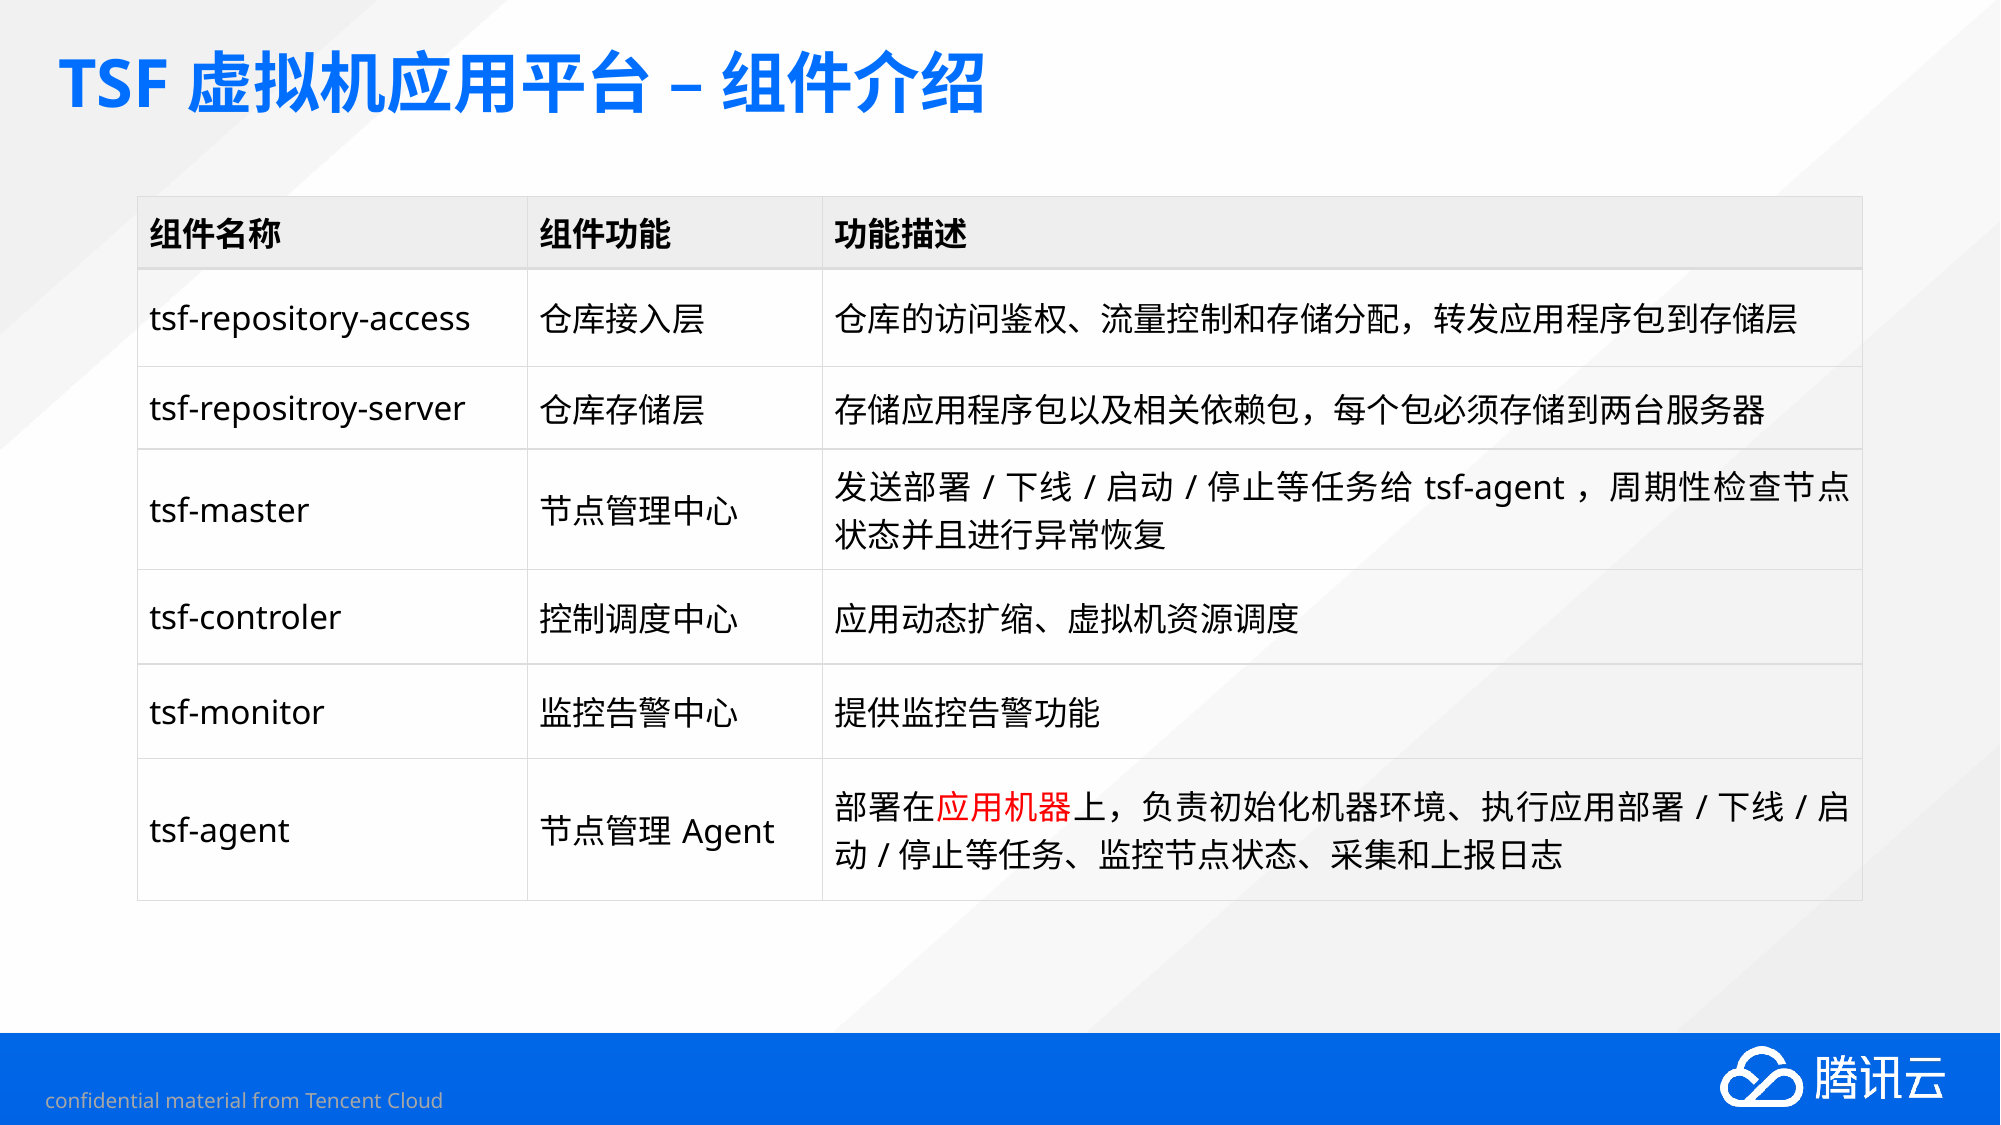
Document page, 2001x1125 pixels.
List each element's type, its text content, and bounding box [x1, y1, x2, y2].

table_cell 仓库的访问鉴权、流量控制和存储分配，转发应用程序包到存储层 [823, 270, 1862, 366]
table_header 组件名称 [138, 197, 527, 267]
table_cell tsf-monitor [138, 665, 527, 758]
table_header 功能描述 [823, 197, 1862, 267]
picture [0, 0, 2000, 1033]
table_cell 发送部署/下线/启动/停止等任务给tsf-agent，周期性检查节点状态并且进行异常恢复 [823, 450, 1862, 569]
table_cell 仓库存储层 [528, 367, 822, 448]
table_cell 存储应用程序包以及相关依赖包，每个包必须存储到两台服务器 [823, 367, 1862, 448]
table_header 组件功能 [528, 197, 822, 267]
table_cell tsf-repository-access [138, 270, 527, 366]
table_cell 监控告警中心 [528, 665, 822, 758]
table_cell 控制调度中心 [528, 570, 822, 663]
table_cell 节点管理Agent [528, 759, 822, 900]
picture [1720, 1046, 1945, 1107]
table_cell 提供监控告警功能 [823, 665, 1862, 758]
table_cell tsf-agent [138, 759, 527, 900]
title TSF虚拟机应用平台 – 组件介绍 [43, 39, 1957, 133]
table_cell 应用动态扩缩、虚拟机资源调度 [823, 570, 1862, 663]
table_cell tsf-repositroy-server [138, 367, 527, 448]
table_cell 仓库接入层 [528, 270, 822, 366]
table_cell 部署在应用机器上，负责初始化机器环境、执行应用部署/下线/启动/停止等任务、监控节点状态、采集和上报日志 [823, 759, 1862, 900]
table_cell tsf-controler [138, 570, 527, 663]
table_cell tsf-master [138, 450, 527, 569]
table_cell 节点管理中心 [528, 450, 822, 569]
